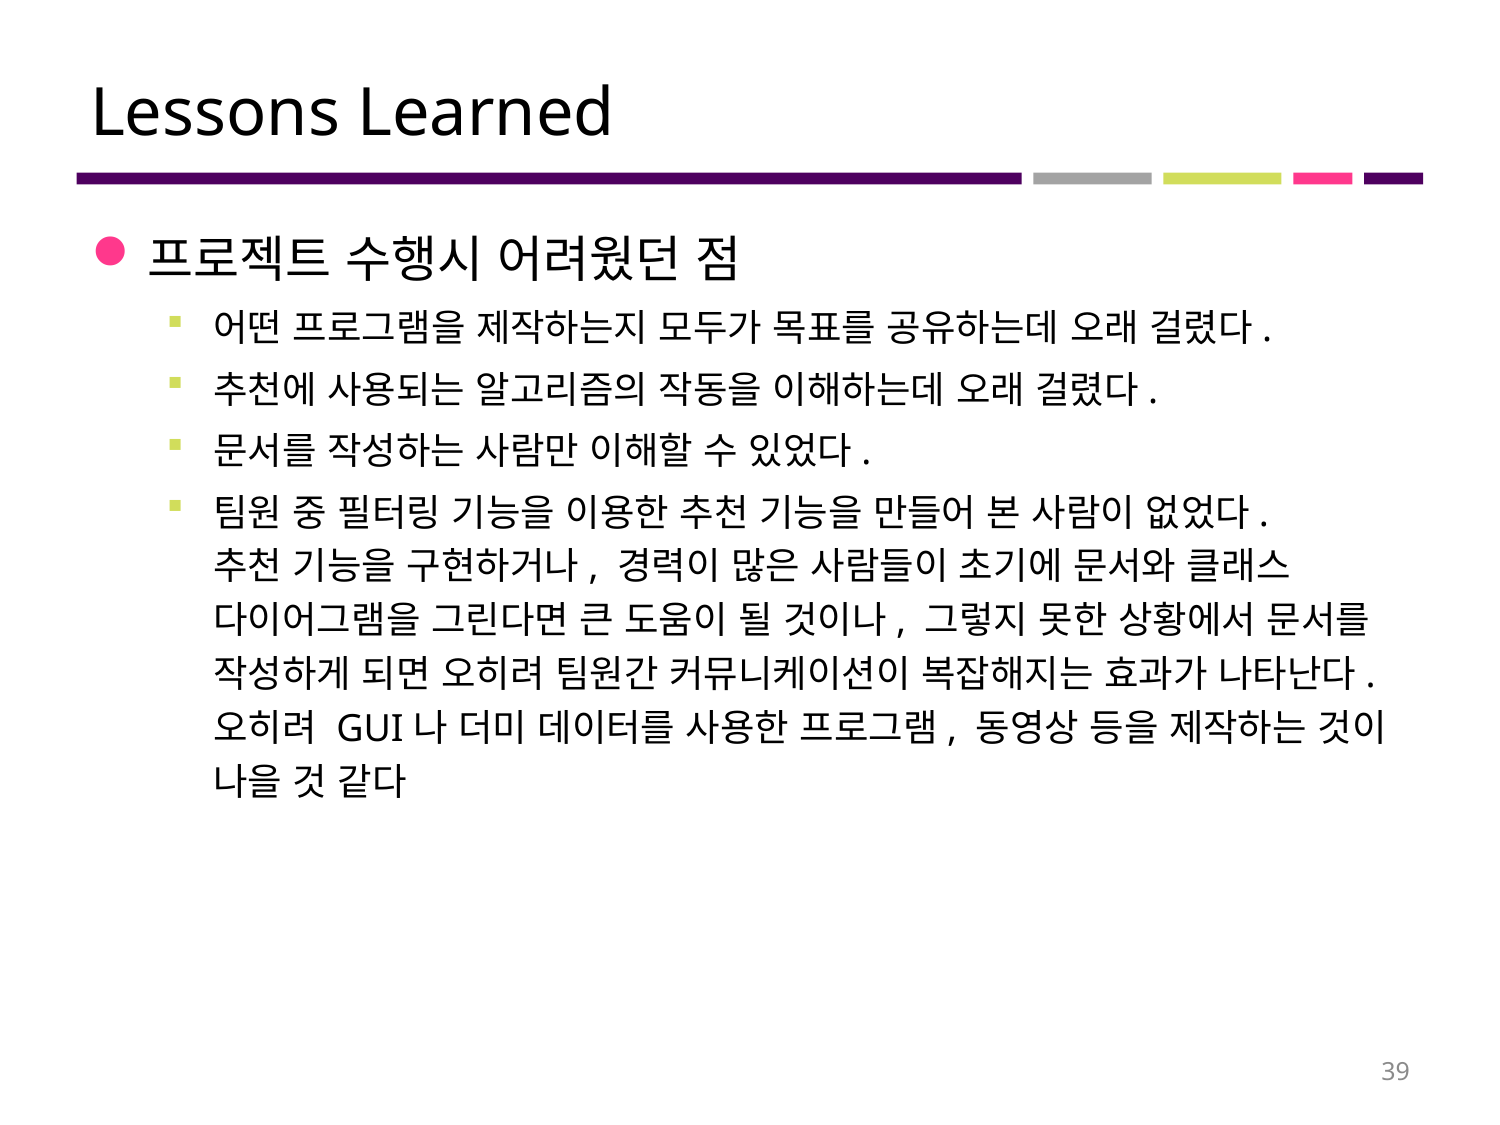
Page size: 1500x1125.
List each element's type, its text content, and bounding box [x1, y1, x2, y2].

list 프로젝트 수행시 어려웠던 점 어떤 프로그램을 제작하는지 모두가 목표를 공유하는데 오래 걸렸다. 추천에 사용되는 알고리즘의 작동을 이해하는데 오래 걸렸다. 문서를 작성하는 사람만 이해할 수 있었다. 팀원 중 필터링 기능을 이용한 추천 기능을 만들어 본 사람이 없었다. 추천 기능을 구현하거나, 경력이 많은 사람들이 초기에 문서와 클래스 다이어그램을 그린다면 큰 도움이 될 것이나, 그렇지 못한 상황에서 문서를 작성하게 되면 오히려 팀원간 커뮤니케이션이 복잡해지는 효과가 나타난다. 오히려 GUI나 더미 데이터를 사용한 프로그램, 동영상 등을 제작하는 것이 나을 것 같다 [76, 208, 1427, 1024]
title Lessons Learned [75, 45, 1425, 173]
slide_number 39 [1074, 1042, 1425, 1103]
